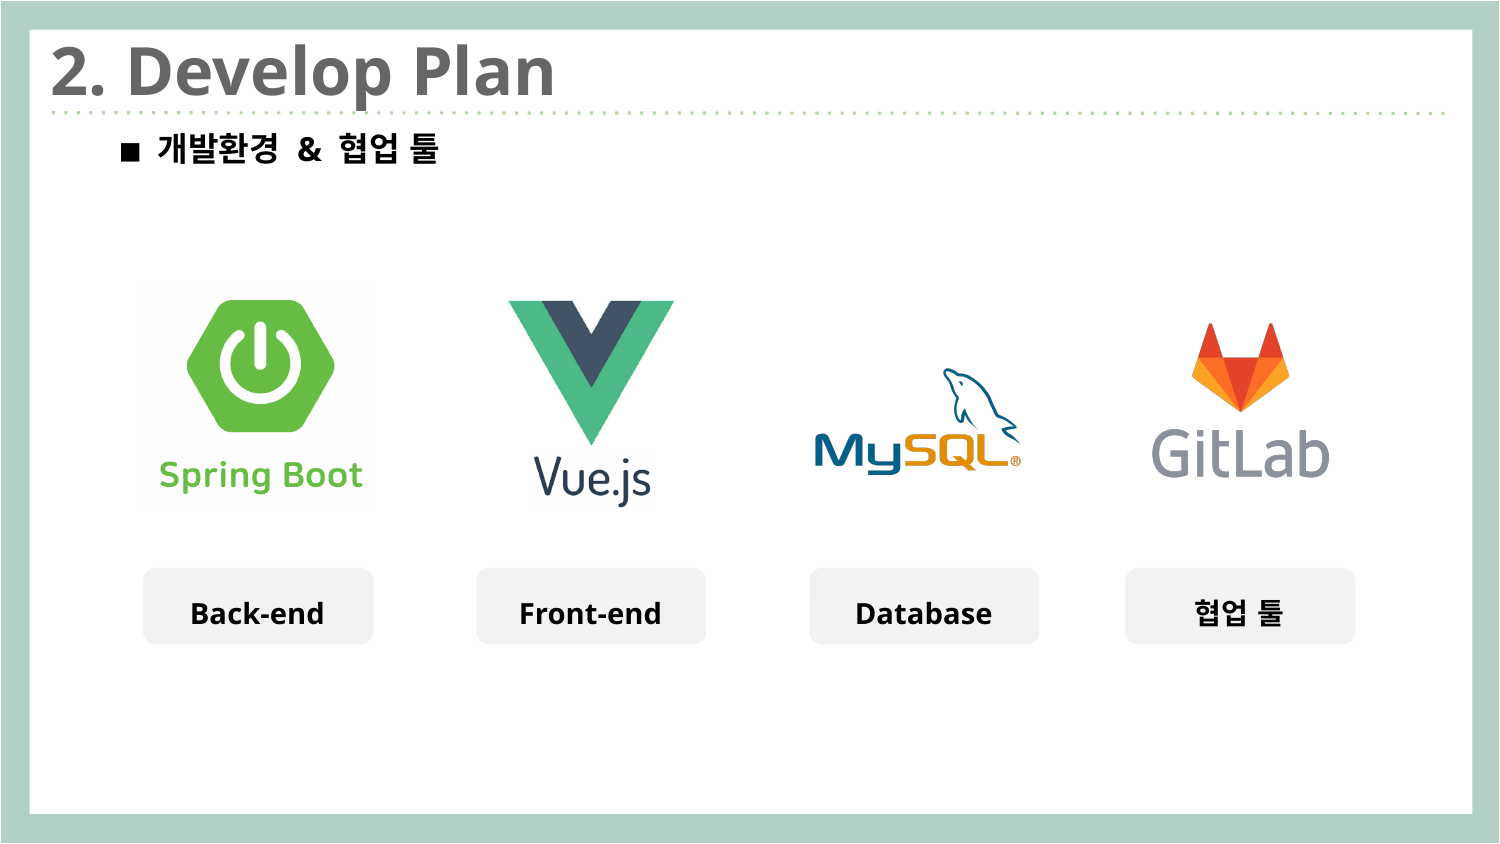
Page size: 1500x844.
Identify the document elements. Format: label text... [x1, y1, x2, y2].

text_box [492, 273, 691, 512]
picture [1117, 288, 1364, 512]
text_box 2. Develop Plan [31, 17, 1463, 124]
picture [141, 285, 374, 510]
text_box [476, 562, 707, 650]
picture [815, 368, 1022, 476]
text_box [142, 562, 374, 650]
text_box ◾ 개발환경 & 협업 툴 [103, 124, 598, 164]
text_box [809, 562, 1040, 650]
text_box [1125, 562, 1356, 650]
